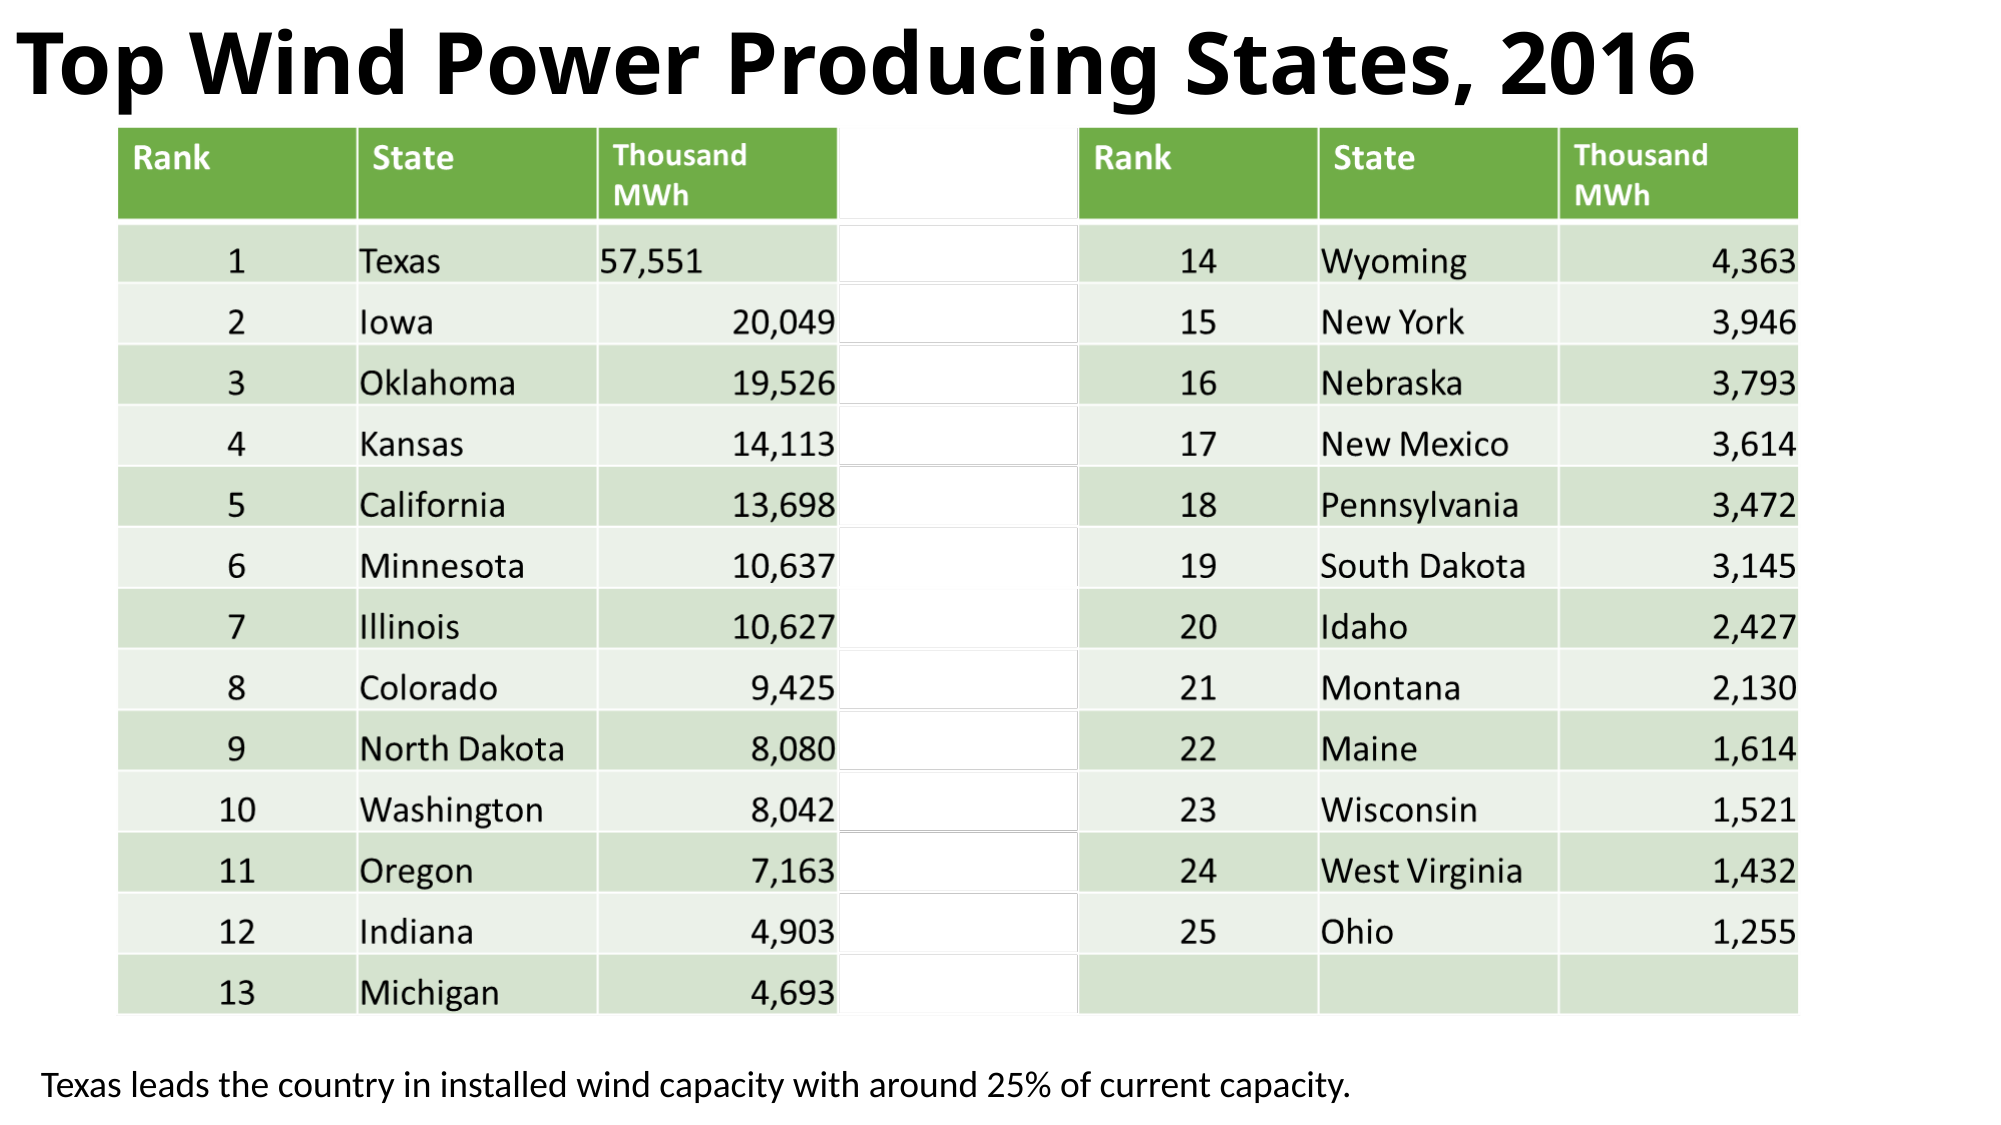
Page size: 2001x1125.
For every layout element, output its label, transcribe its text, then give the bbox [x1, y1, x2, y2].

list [116, 120, 1804, 1038]
text_box Texas leads the country in installed wind capacity with around 25% of current capacity. [26, 1053, 1620, 1113]
title Top Wind Power Producing States, 2016 [0, 0, 1725, 133]
